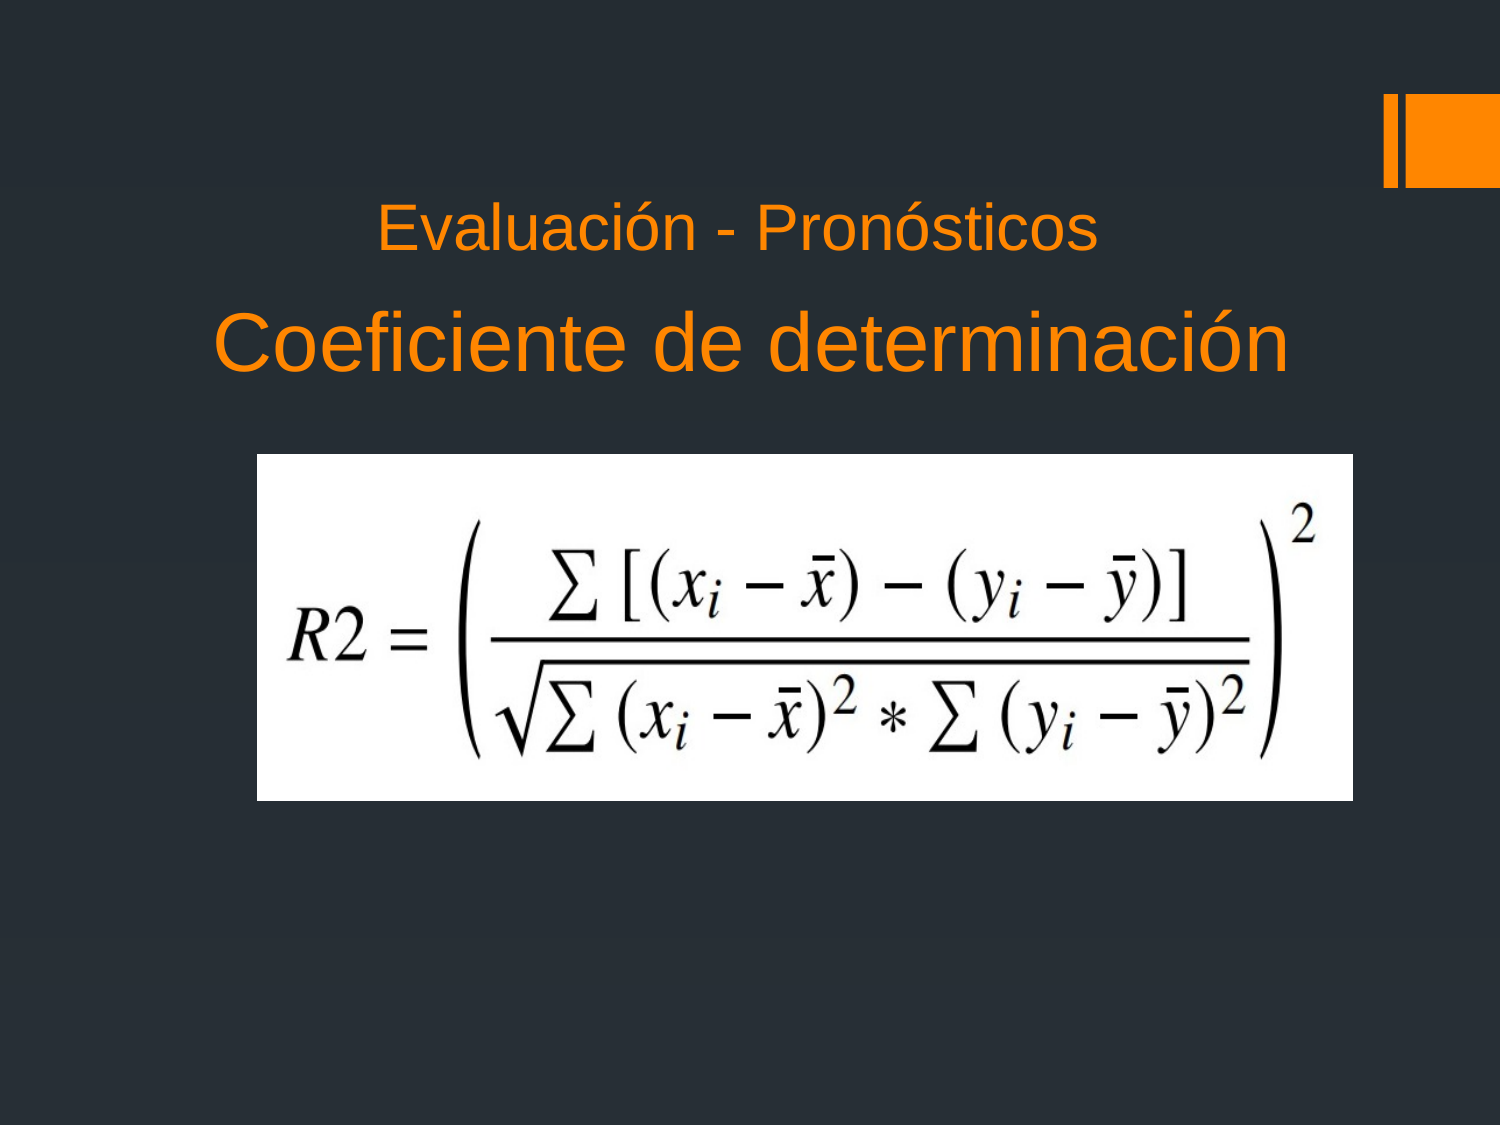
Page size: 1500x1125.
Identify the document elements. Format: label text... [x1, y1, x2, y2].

title Evaluación - Pronósticos [361, 130, 1248, 255]
text_box Coeficiente de determinación [135, 255, 1369, 396]
picture [256, 454, 1353, 801]
